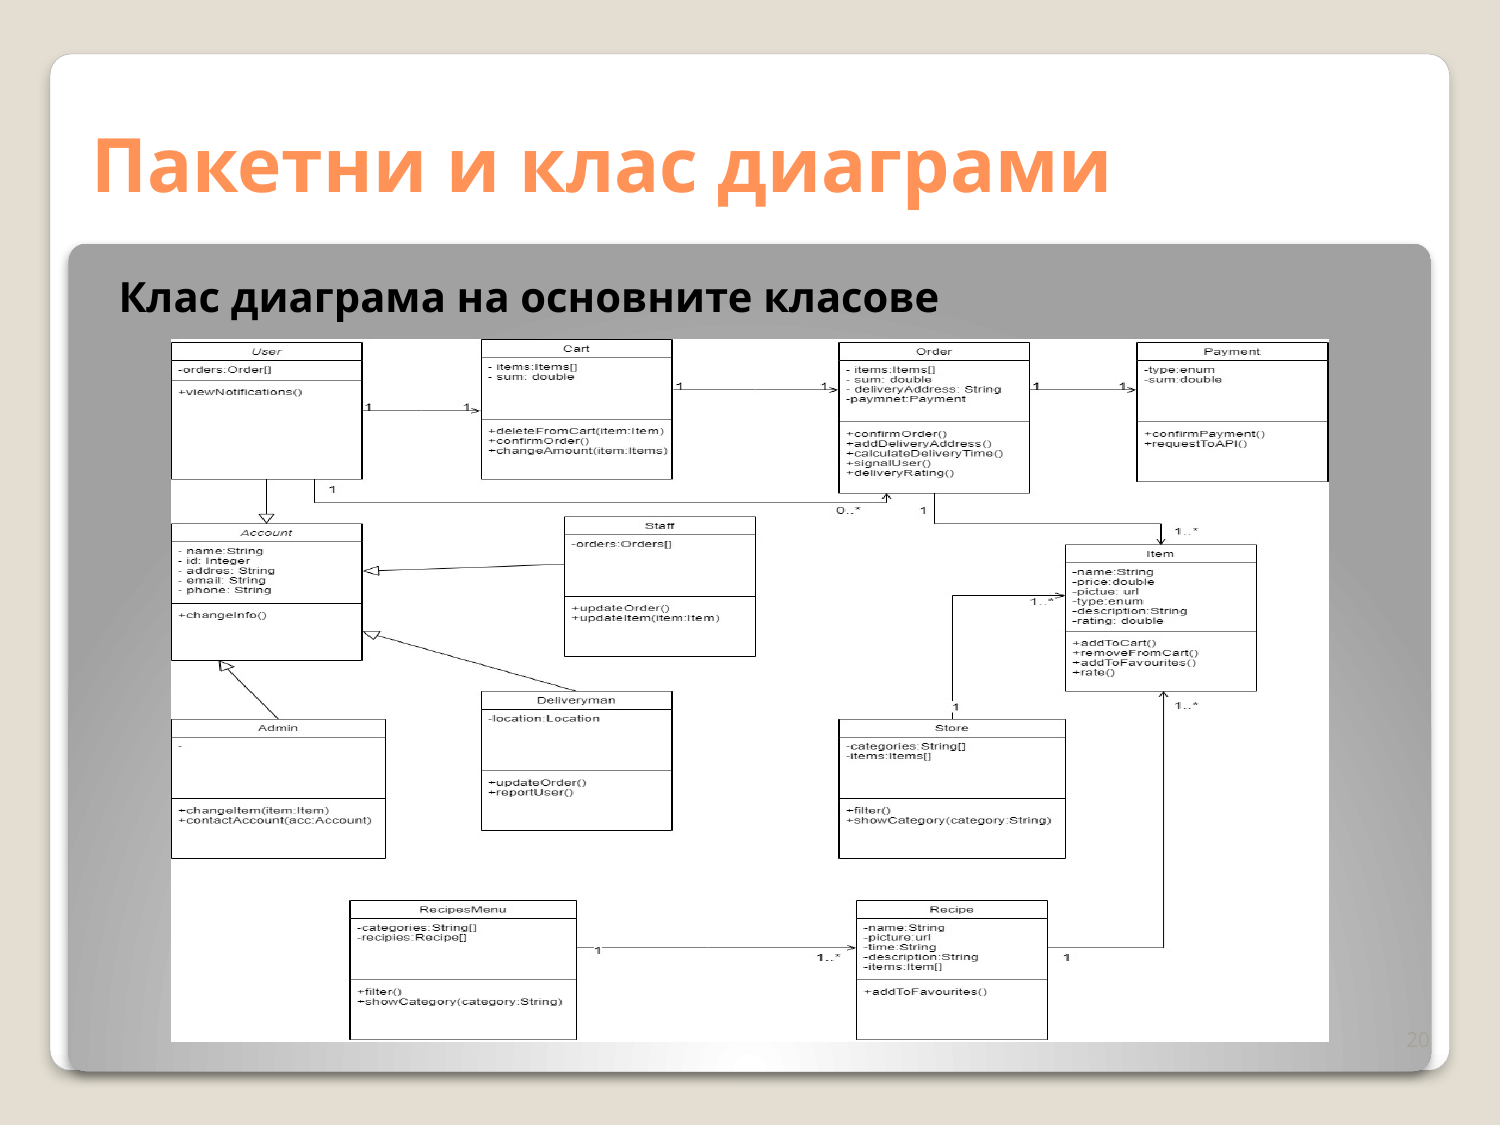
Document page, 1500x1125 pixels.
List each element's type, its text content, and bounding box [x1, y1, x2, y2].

title Пакетни и клас диаграми [76, 42, 1420, 216]
list Клас диаграма на основните класове [88, 255, 1420, 1002]
slide_number 20 [1369, 1002, 1445, 1063]
picture [170, 338, 1329, 1042]
